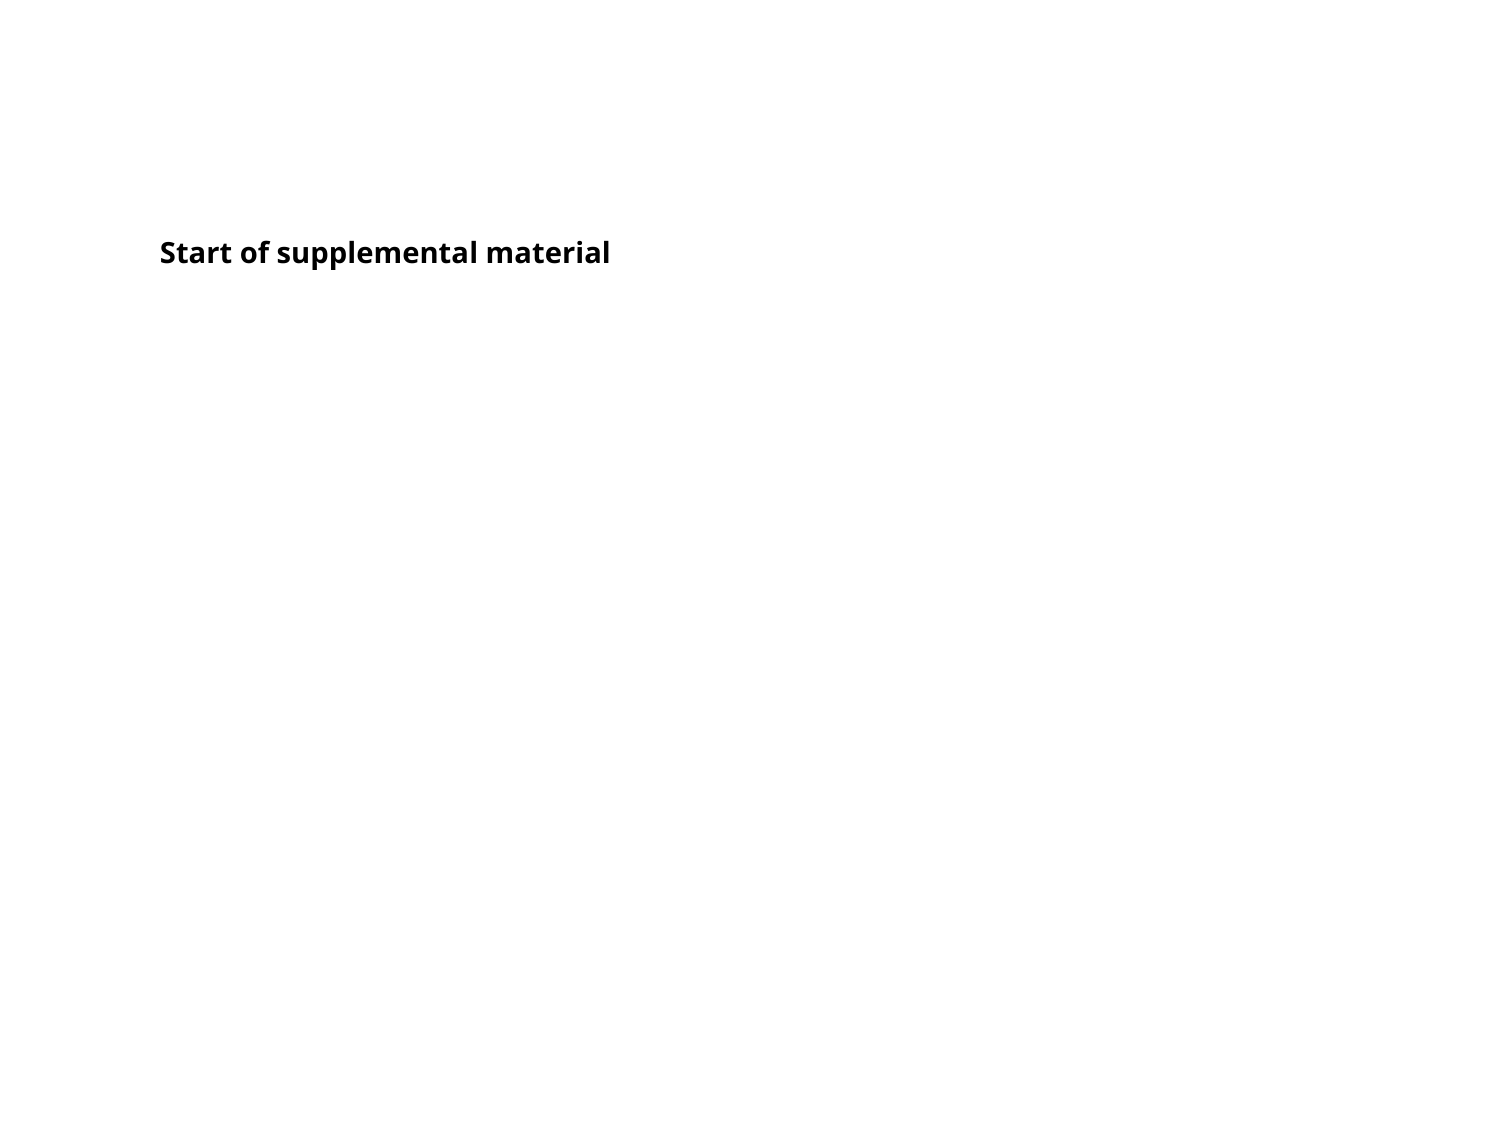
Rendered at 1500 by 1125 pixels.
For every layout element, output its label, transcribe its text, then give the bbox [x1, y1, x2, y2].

text_box Start of supplemental material [145, 227, 1339, 912]
